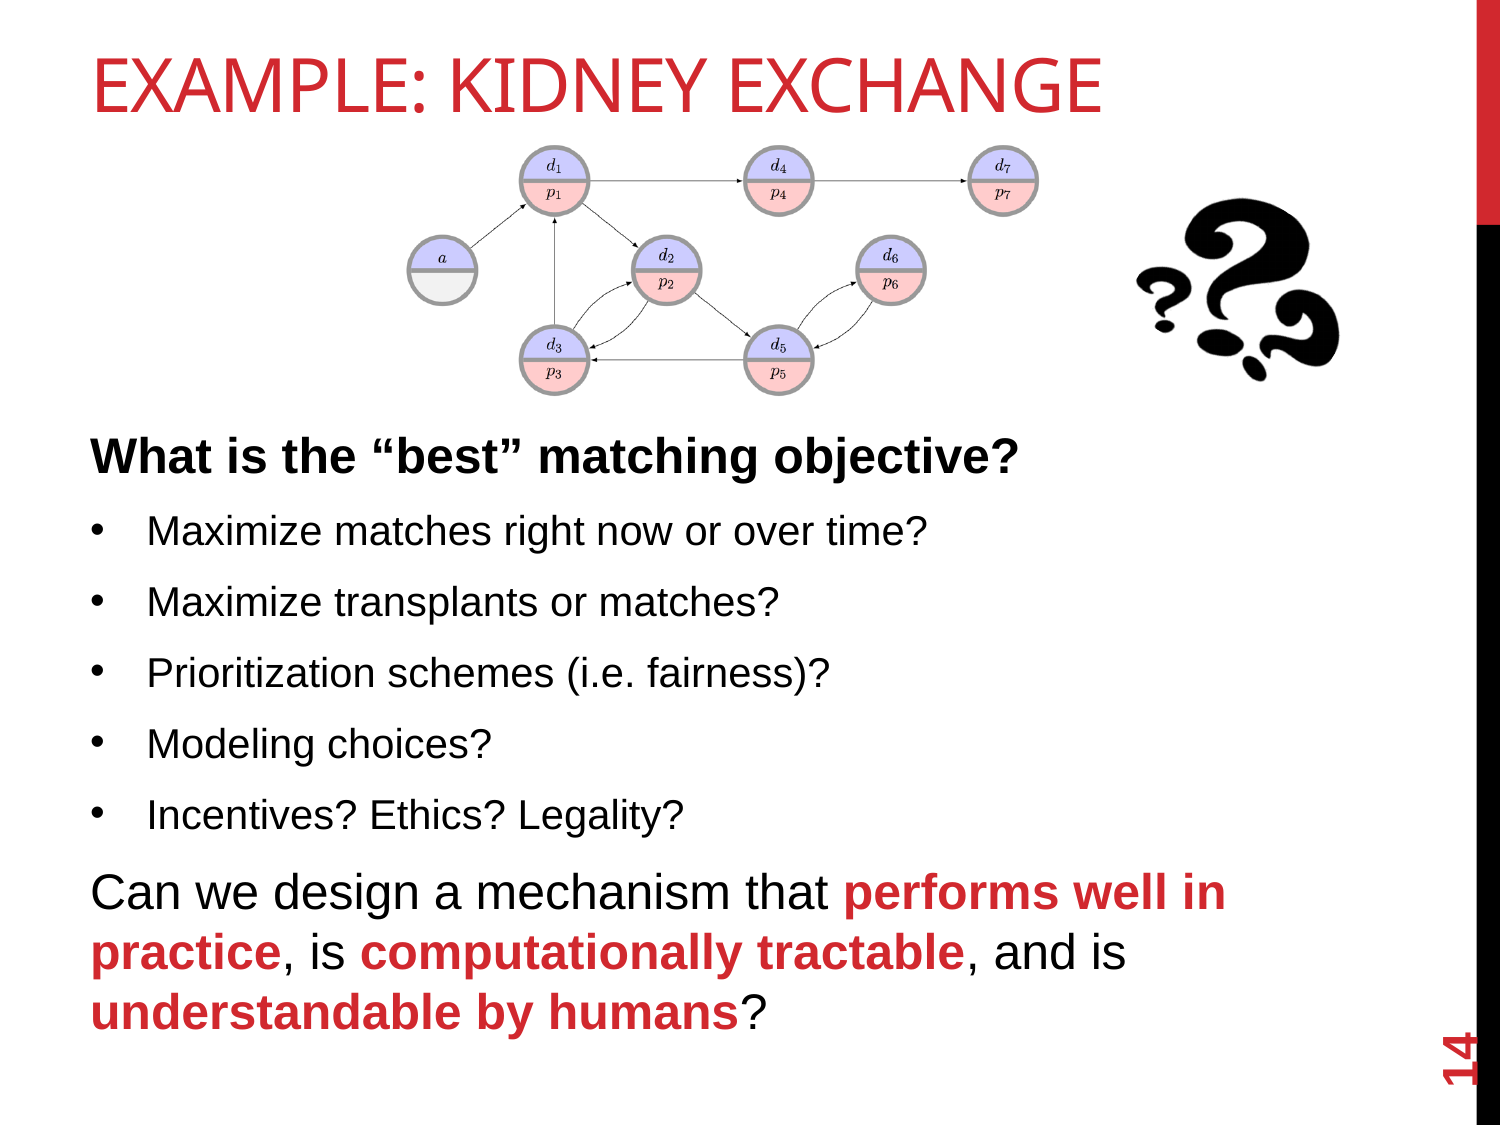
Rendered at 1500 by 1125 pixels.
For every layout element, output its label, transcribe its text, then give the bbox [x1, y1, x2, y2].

slide_number 14 [1427, 887, 1488, 1104]
list What is the “best” matching objective? Maximize matches right now or over time? Maximize transplants or matches? Prioritization schemes (i.e. fairness)? Modeling choices? Incentives? Ethics? Legality? Can we design a mechanism that performs well in practice, is computationally tractable, and is understandable by humans? [75, 415, 1425, 1065]
picture [394, 134, 1047, 404]
picture [1147, 204, 1357, 374]
title Example: Kidney Exchange [75, 25, 1459, 136]
